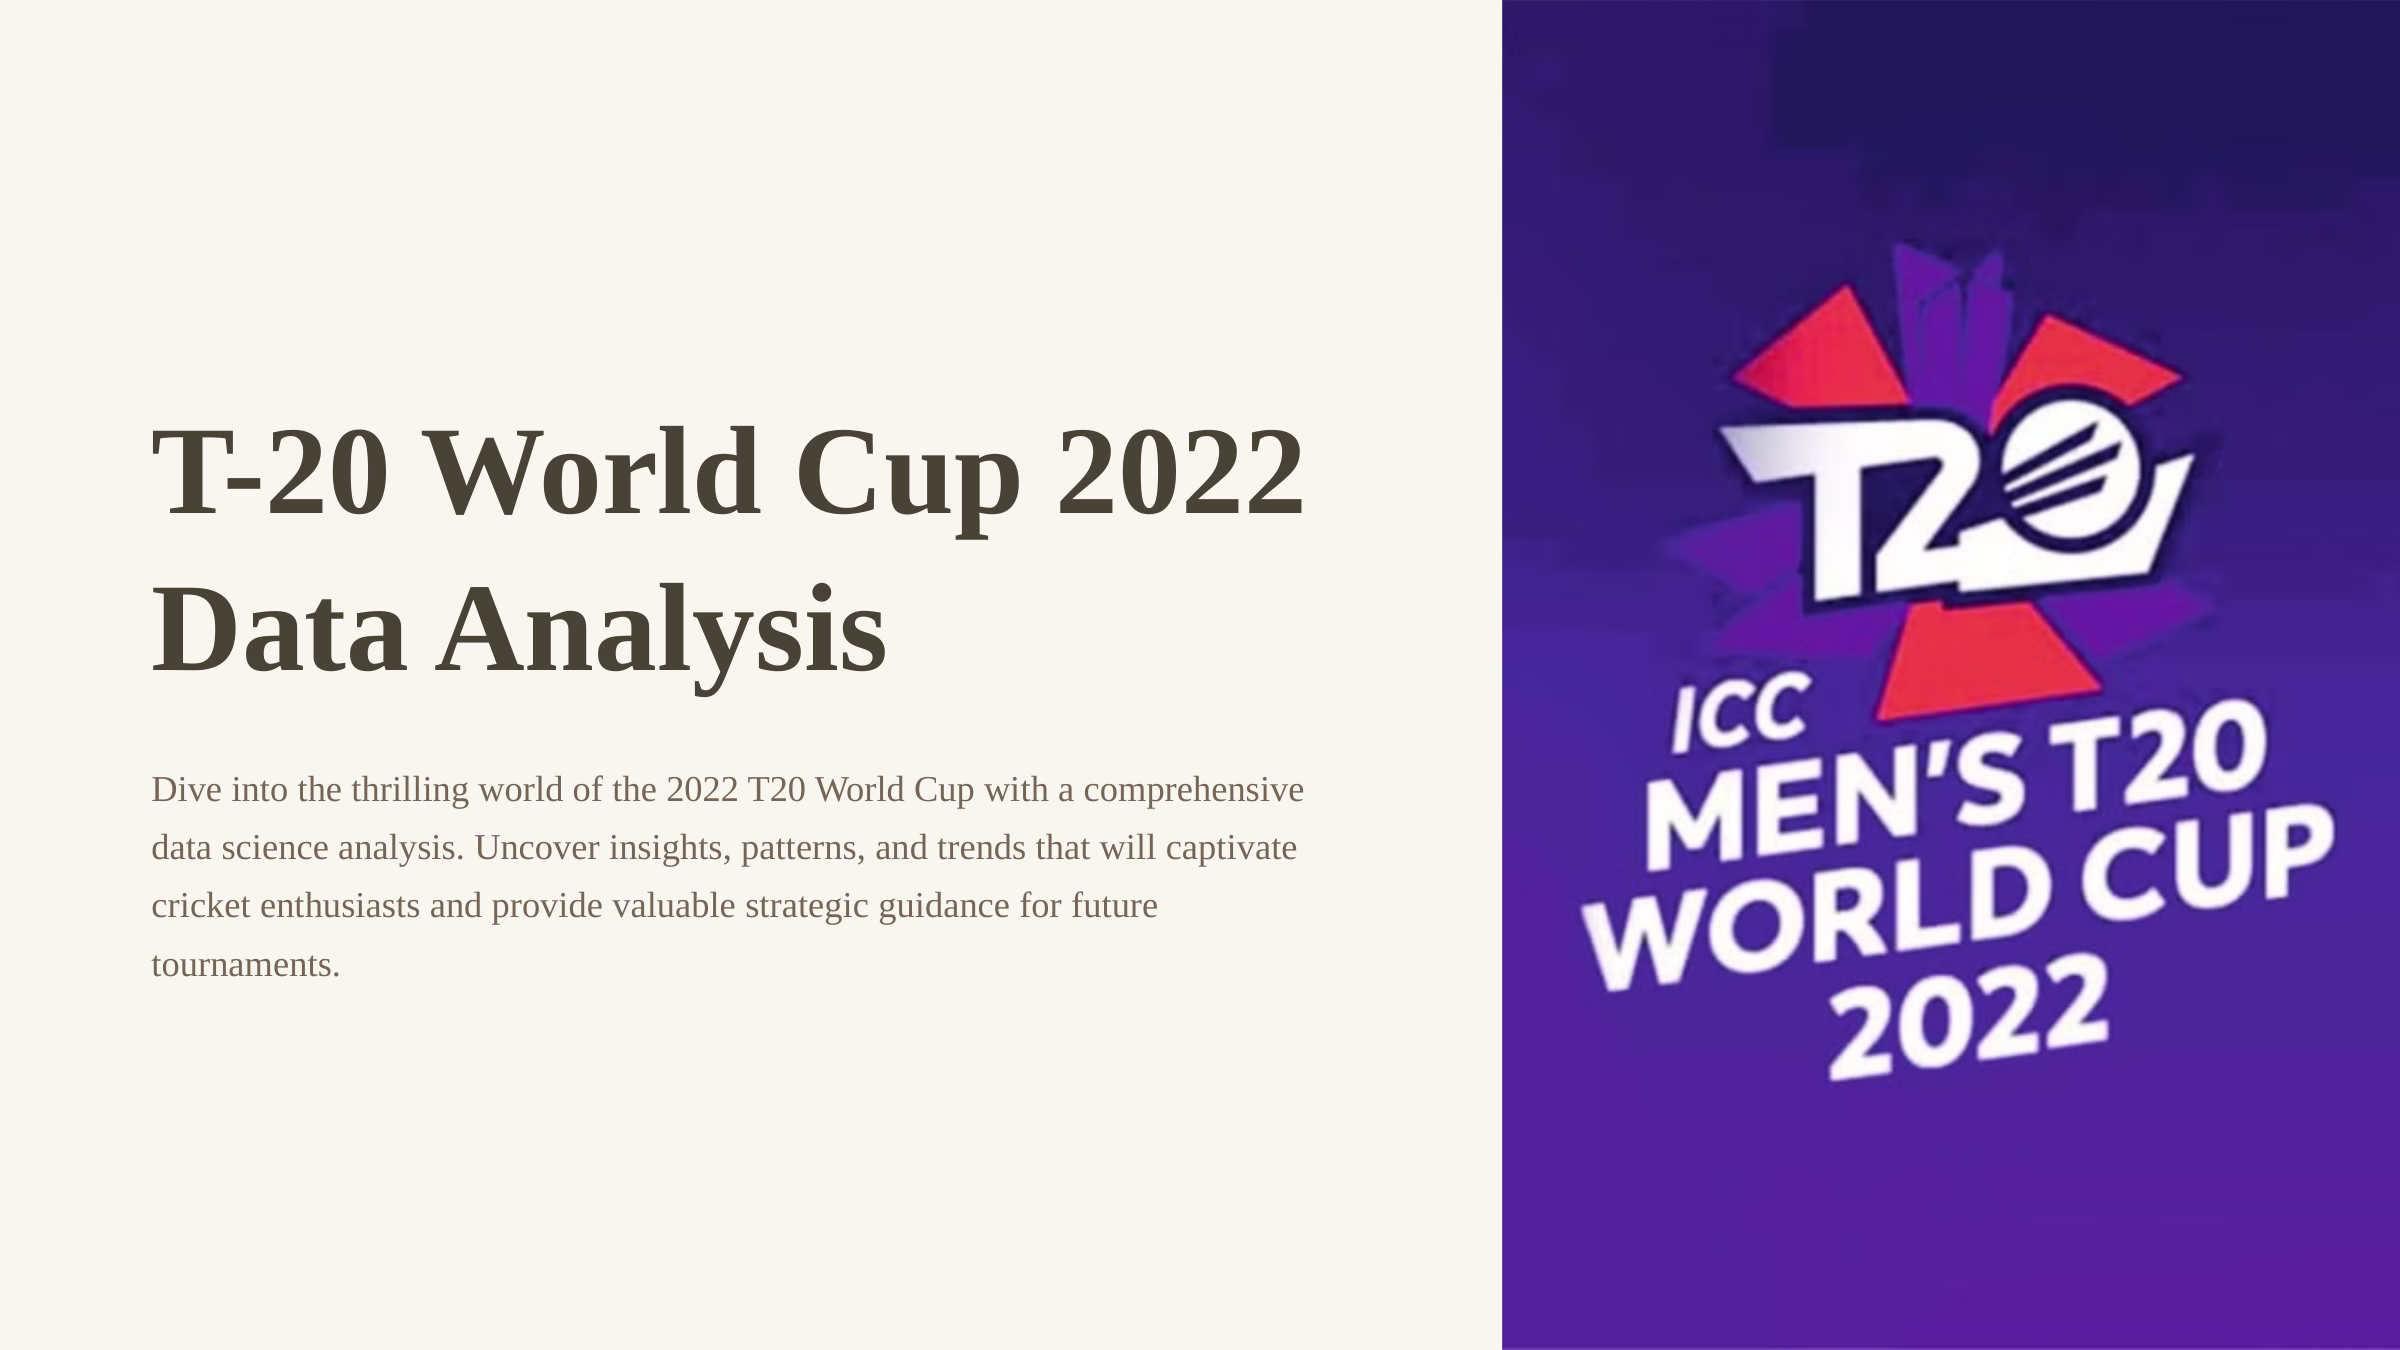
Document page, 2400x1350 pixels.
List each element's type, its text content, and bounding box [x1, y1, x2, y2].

text_box [0, 0, 1501, 1350]
picture [1501, 0, 2400, 1350]
text_box Dive into the thrilling world of the 2022 T20 World Cup with a comprehensive data science analysis. Uncover insights, patterns, and trends that will captivate cricket enthusiasts and provide valuable strategic guidance for future tournaments. [136, 742, 1364, 977]
text_box T-20 World Cup 2022 Data Analysis [136, 373, 1364, 689]
